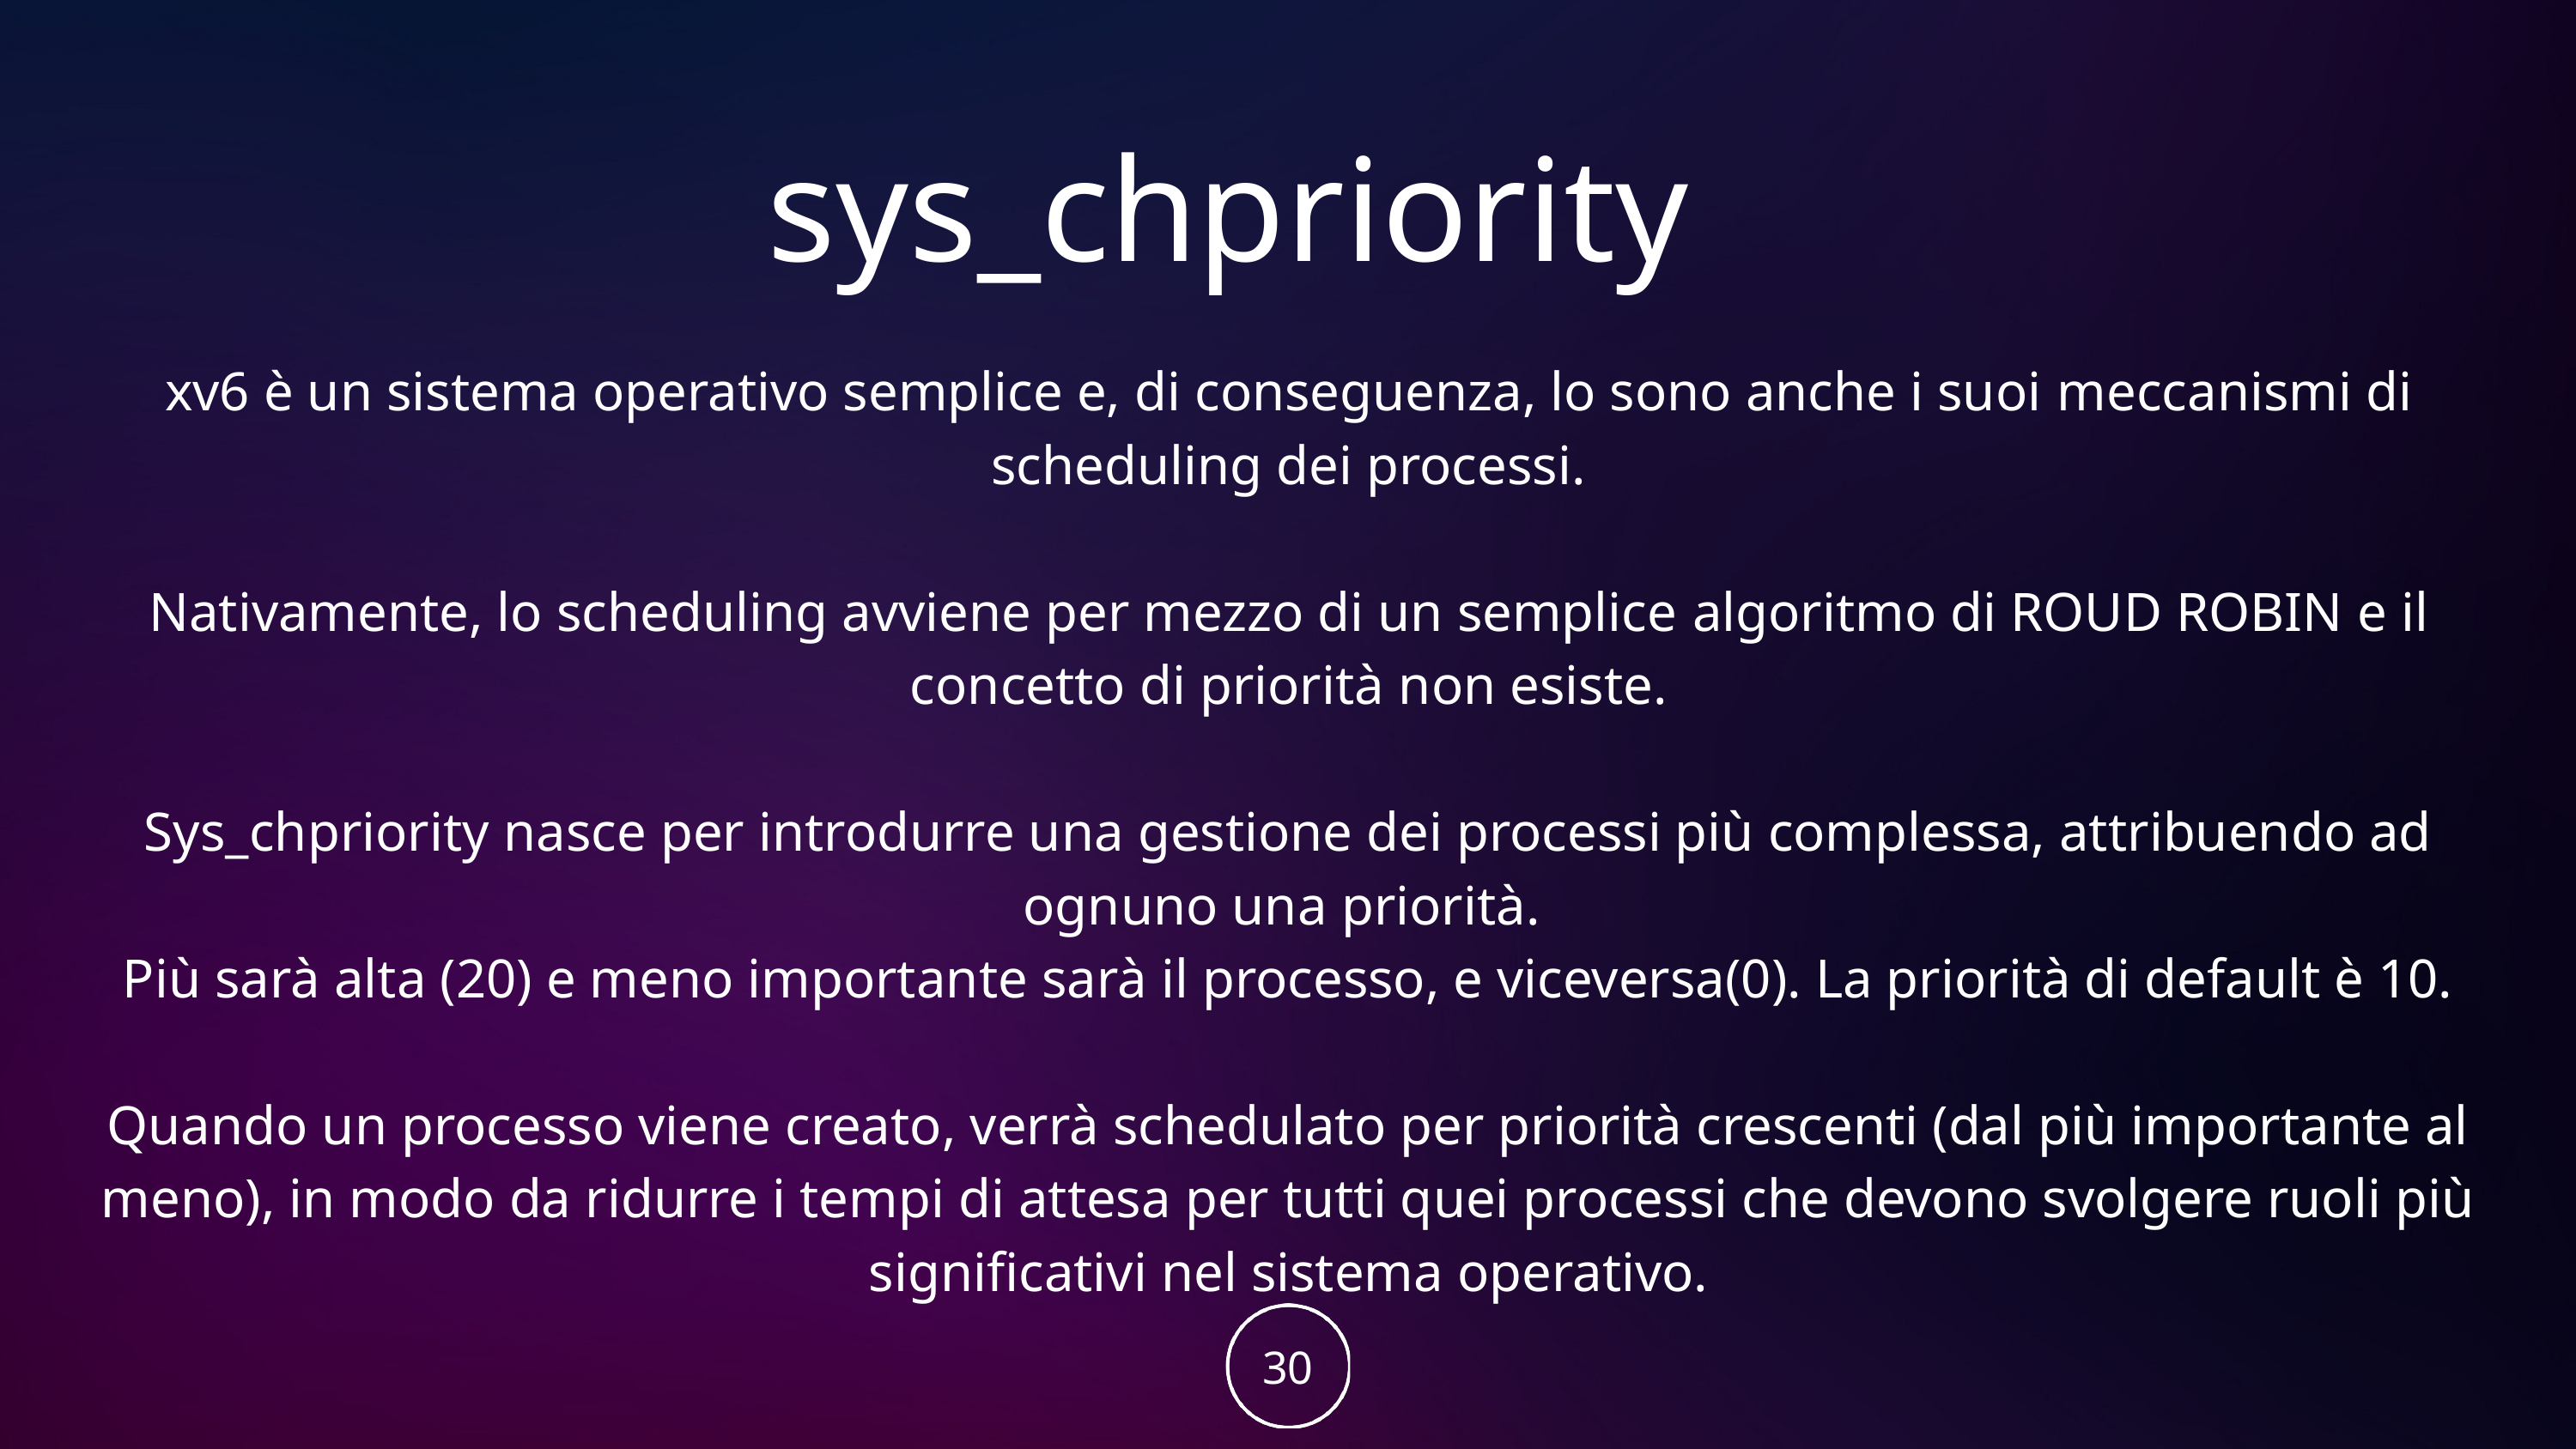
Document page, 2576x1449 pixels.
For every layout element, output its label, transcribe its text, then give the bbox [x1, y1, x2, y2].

text_box [1225, 1303, 1351, 1428]
text_box 30 [1262, 1330, 1314, 1449]
text_box [0, 0, 2576, 1449]
text_box sys_chpriority [767, 89, 1857, 290]
text_box xv6 è un sistema operativo semplice e, di conseguenza, lo sono anche i suoi meccanismi di scheduling dei processi. Nativamente, lo scheduling avviene per mezzo di un semplice algoritmo di ROUD ROBIN e il concetto di priorità non esiste. Sys_chpriority nasce per introdurre una gestione dei processi più complessa, attribuendo ad ognuno una priorità. Più sarà alta (20) e meno importante sarà il processo, e viceversa(0). La priorità di default è 10. Quando un processo viene creato, verrà schedulato per priorità crescenti (dal più importante al meno), in modo da ridurre i tempi di attesa per tutti quei processi che devono svolgere ruoli più significativi nel sistema operativo. [54, 348, 2524, 1302]
